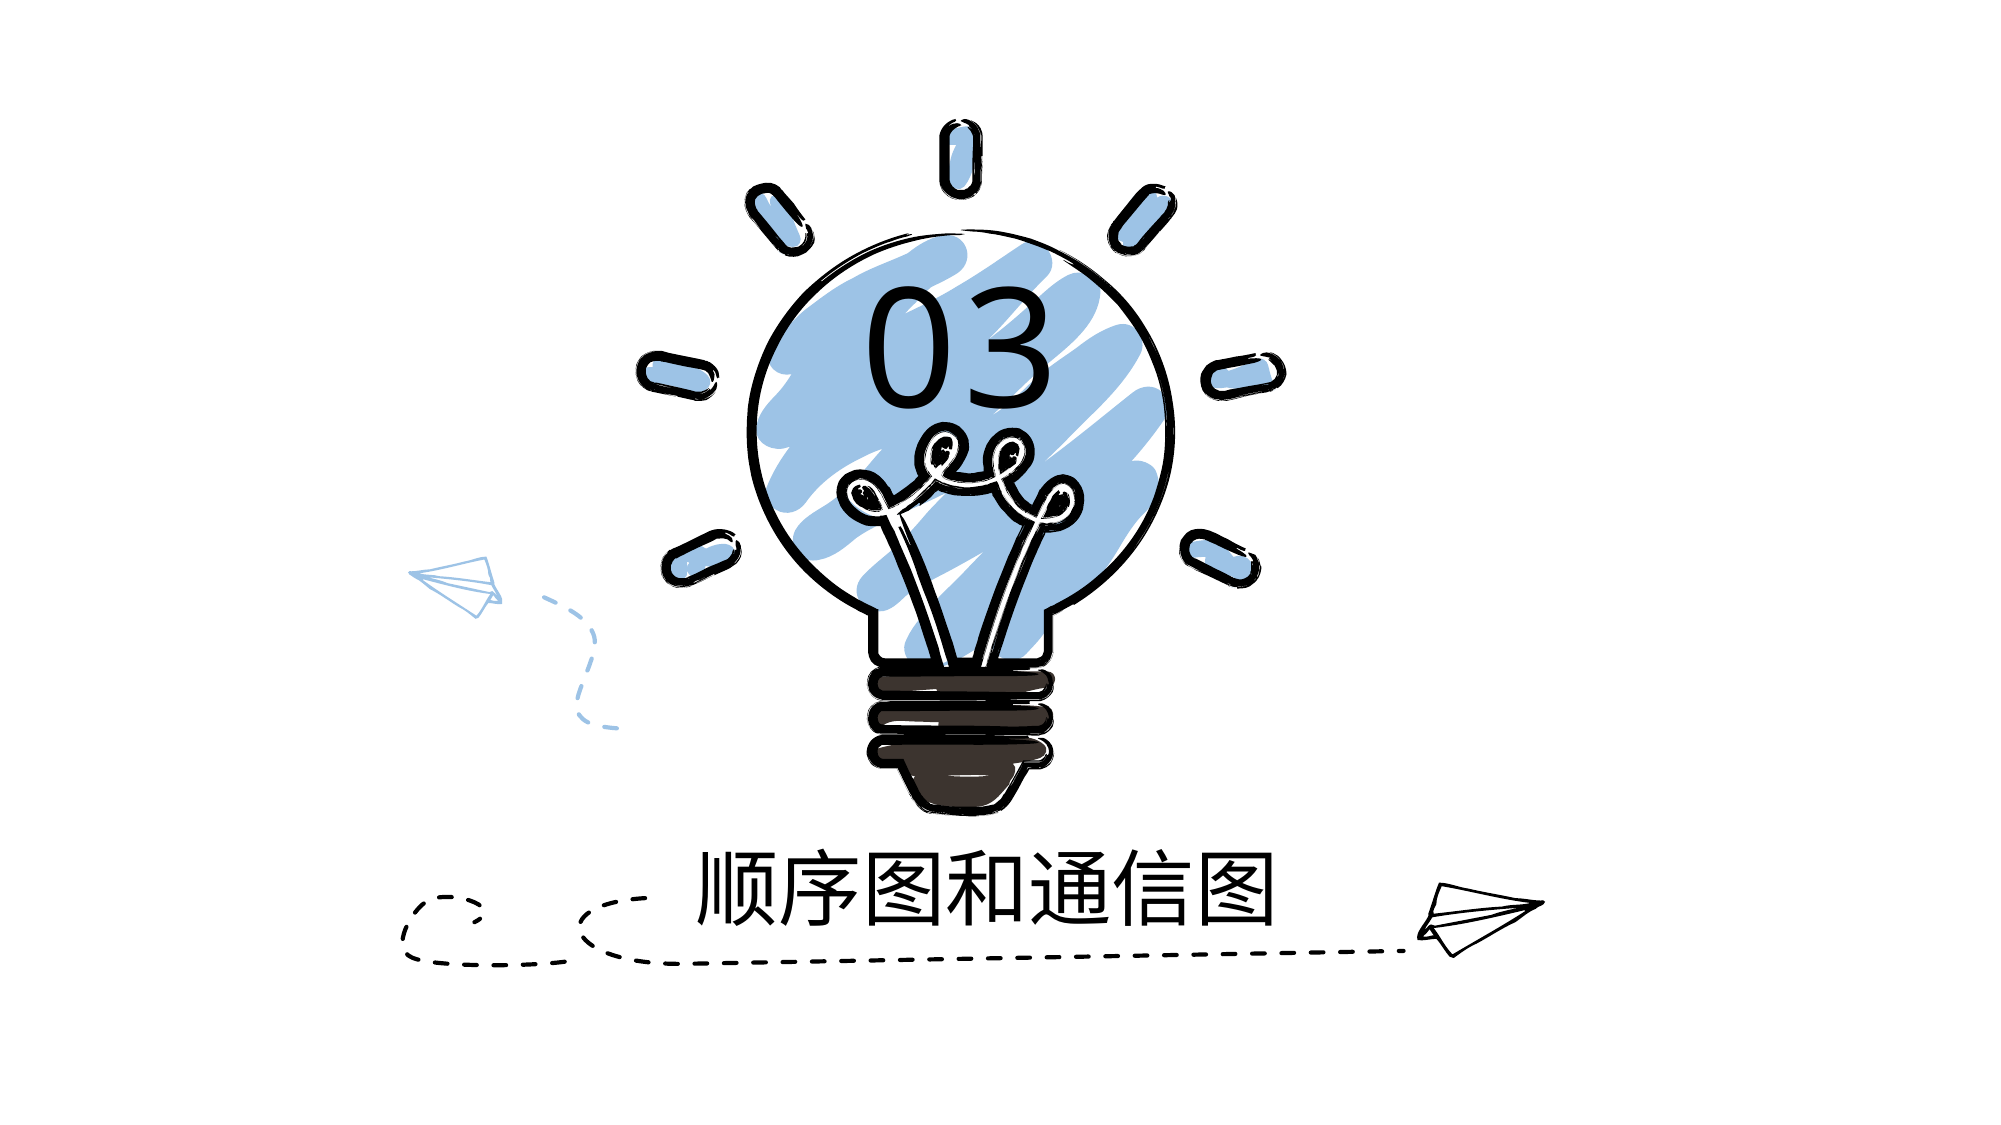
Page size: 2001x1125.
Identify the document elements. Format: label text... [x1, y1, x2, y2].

text_box [543, 596, 622, 730]
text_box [634, 119, 1287, 817]
text_box [408, 556, 503, 619]
text_box 顺序图和通信图 [681, 828, 1364, 882]
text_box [402, 882, 1545, 966]
